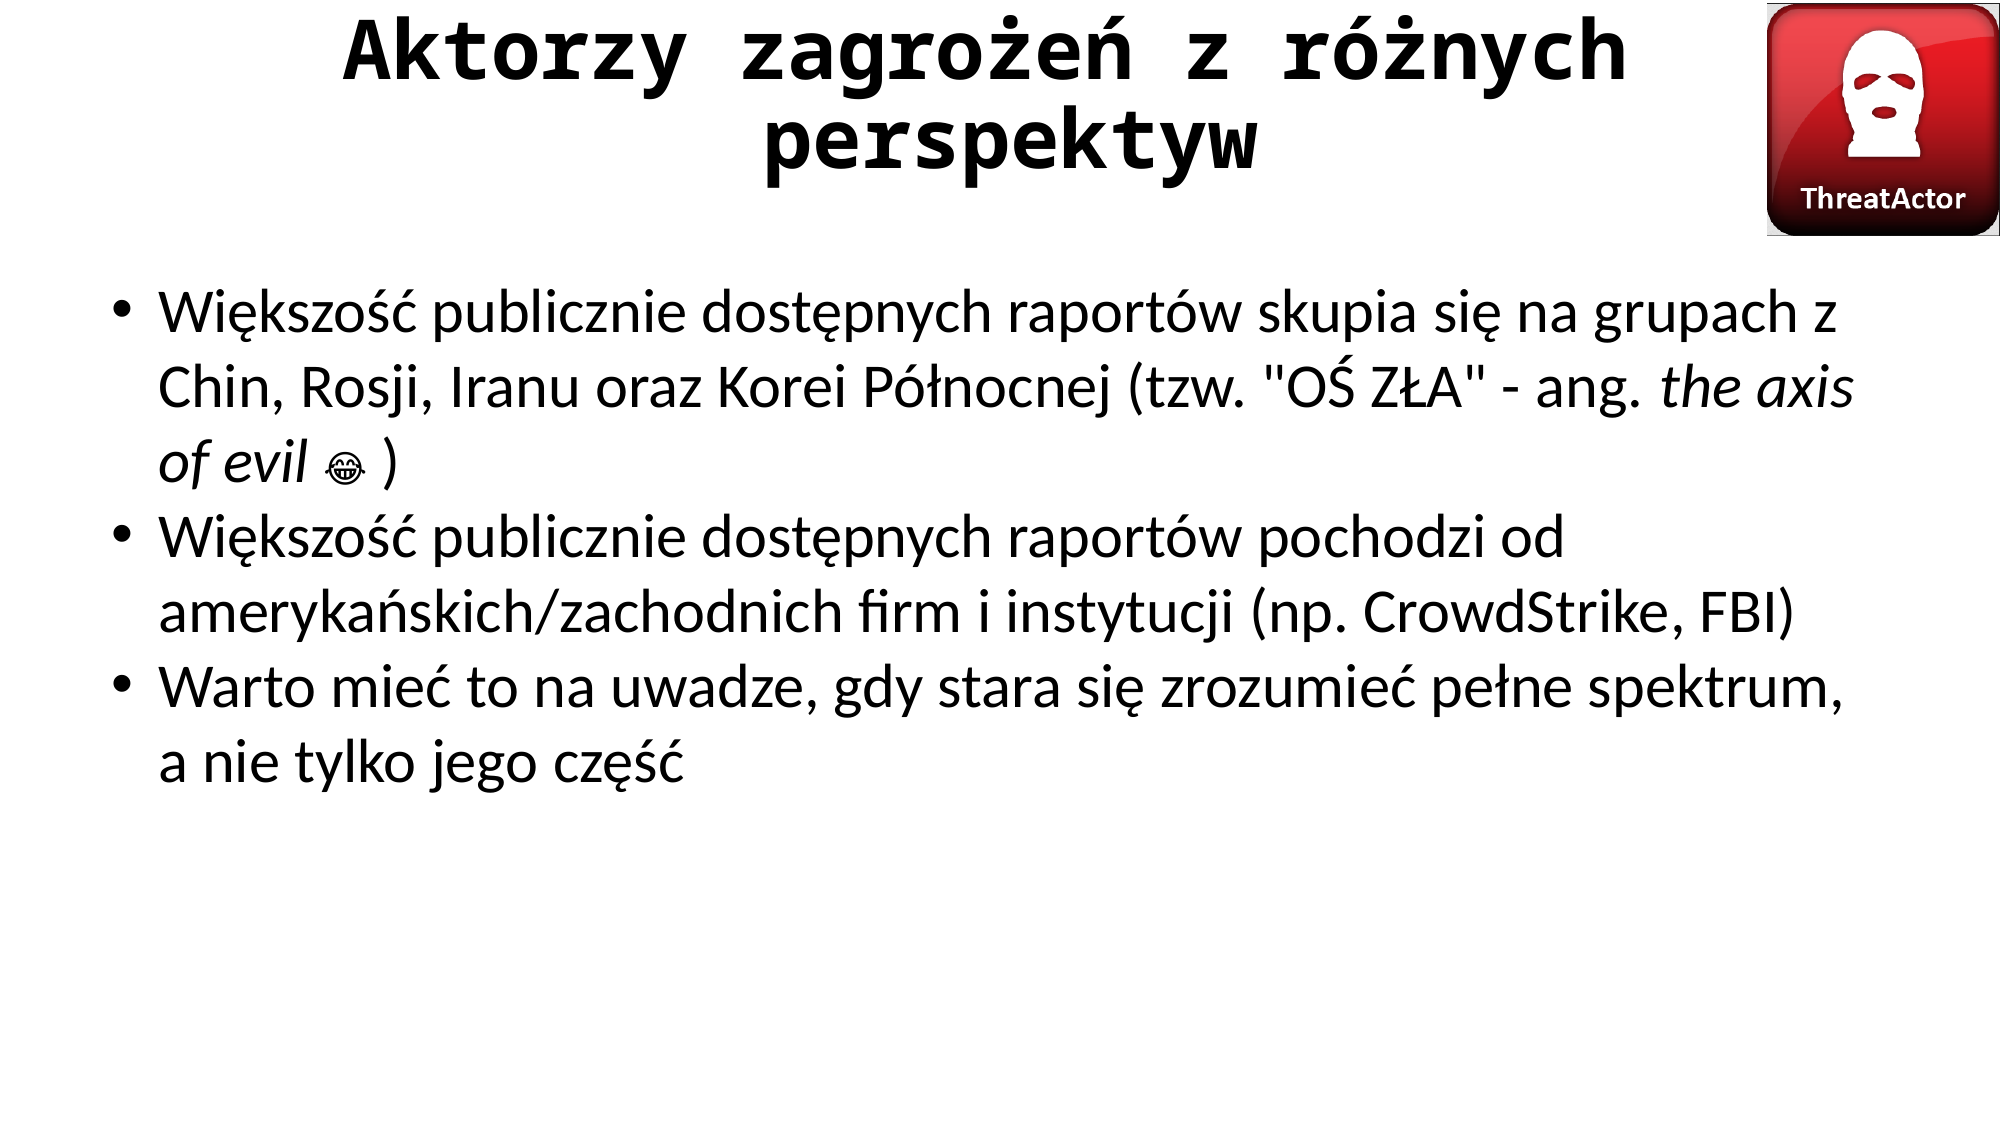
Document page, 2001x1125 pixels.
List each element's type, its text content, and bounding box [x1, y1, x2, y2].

title Aktorzy zagrożeń z różnych perspektyw [45, 0, 1977, 195]
text_box Większość publicznie dostępnych raportów skupia się na grupach z Chin, Rosji, Iranu oraz Korei Północnej (tzw. "OŚ ZŁA" - ang. the axis of evil 😂 ) Większość publicznie dostępnych raportów pochodzi od amerykańskich/zachodnich firm i instytucji (np. CrowdStrike, FBI) Warto mieć to na uwadze, gdy stara się zrozumieć pełne spektrum, a nie tylko jego część [96, 262, 1903, 803]
picture [1767, 3, 2000, 236]
